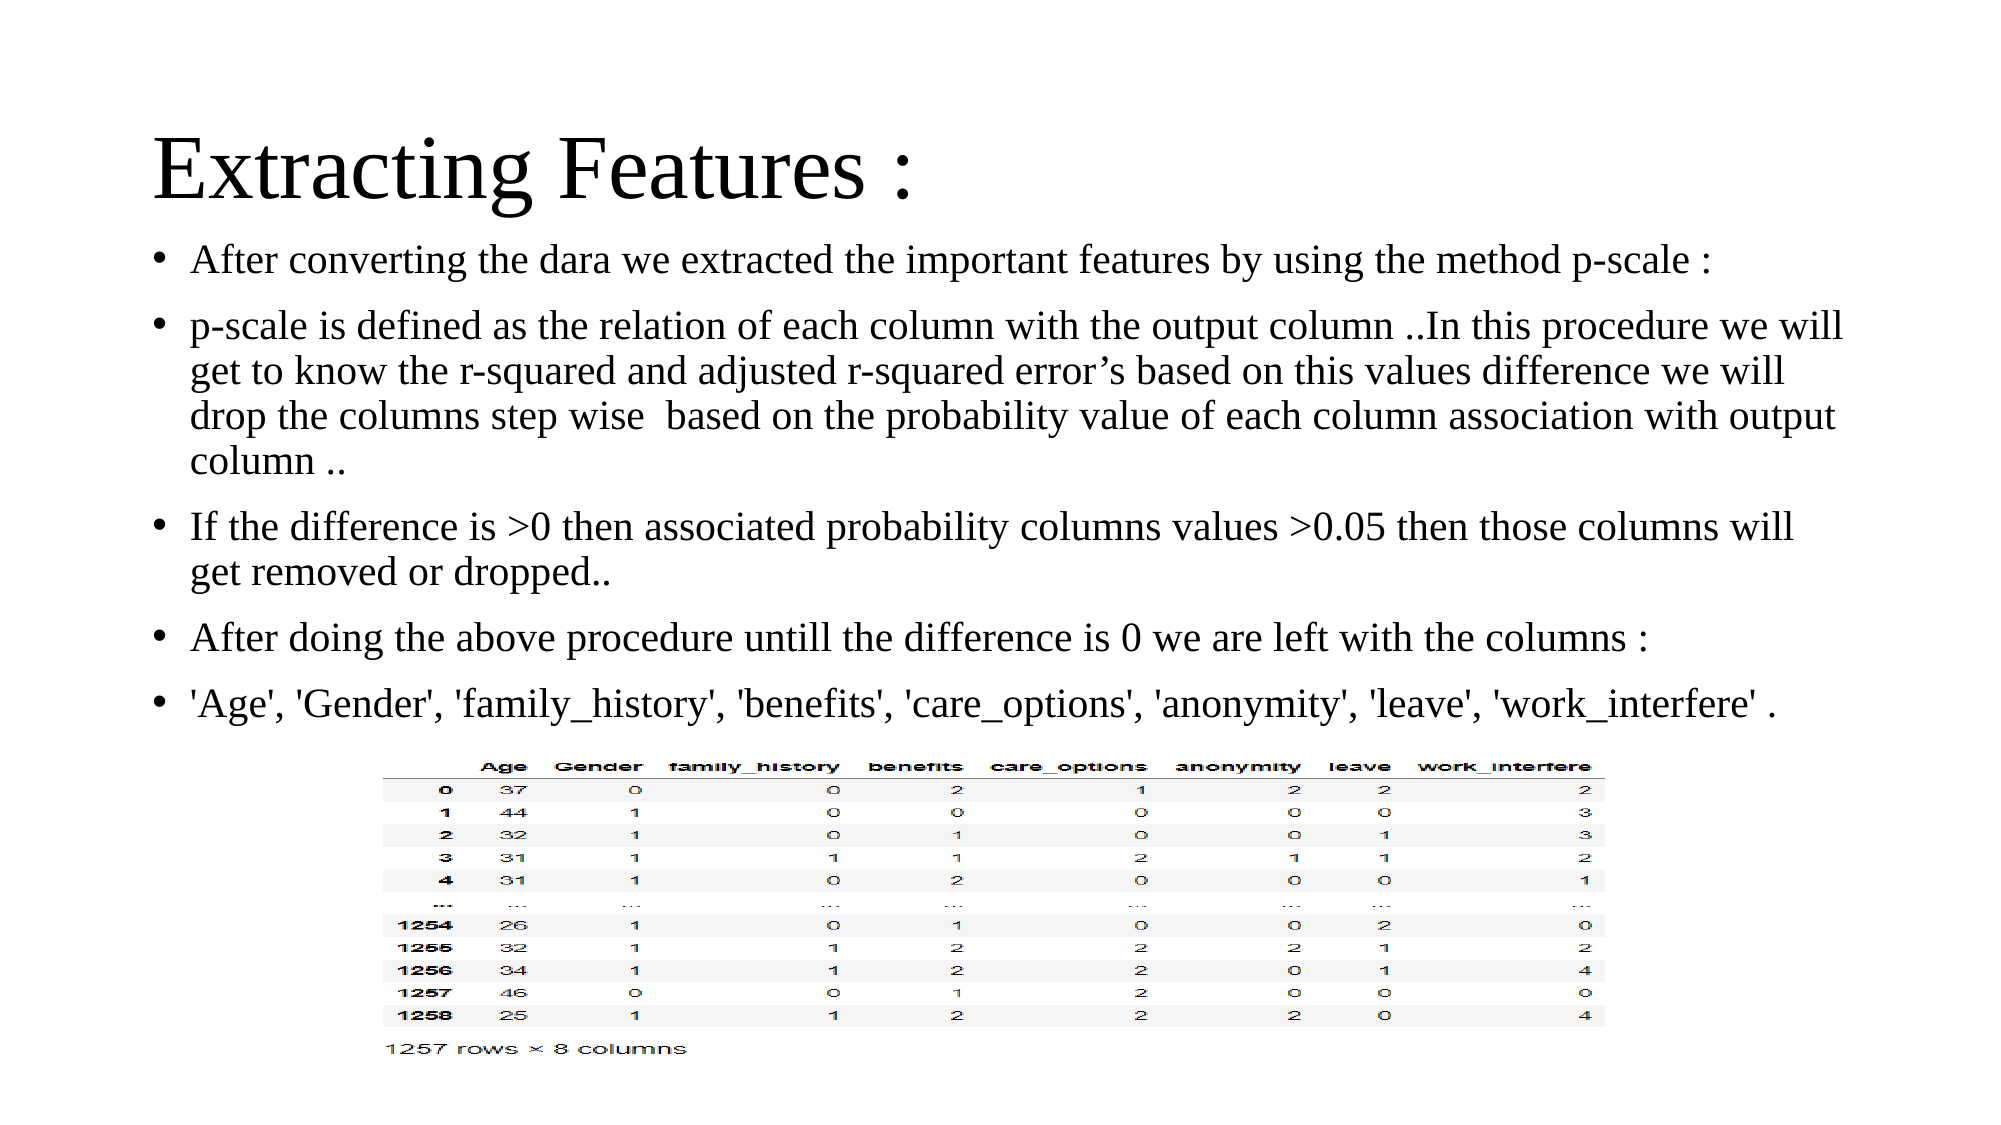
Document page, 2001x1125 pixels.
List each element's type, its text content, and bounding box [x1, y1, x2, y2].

title Extracting Features : [137, 59, 1863, 229]
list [365, 743, 1673, 1066]
list After converting the dara we extracted the important features by using the method p-scale : p-scale is defined as the relation of each column with the output column ..In this procedure we will get to know the r-squared and adjusted r-squared error’s based on this values difference we will drop the columns step wise based on the probability value of each column association with output column .. If the difference is >0 then associated probability columns values >0.05 then those columns will get removed or dropped.. After doing the above procedure untill the difference is 0 we are left with the columns : 'Age', 'Gender', 'family_history', 'benefits', 'care_options', 'anonymity', 'leave', 'work_interfere' . [137, 229, 1873, 811]
